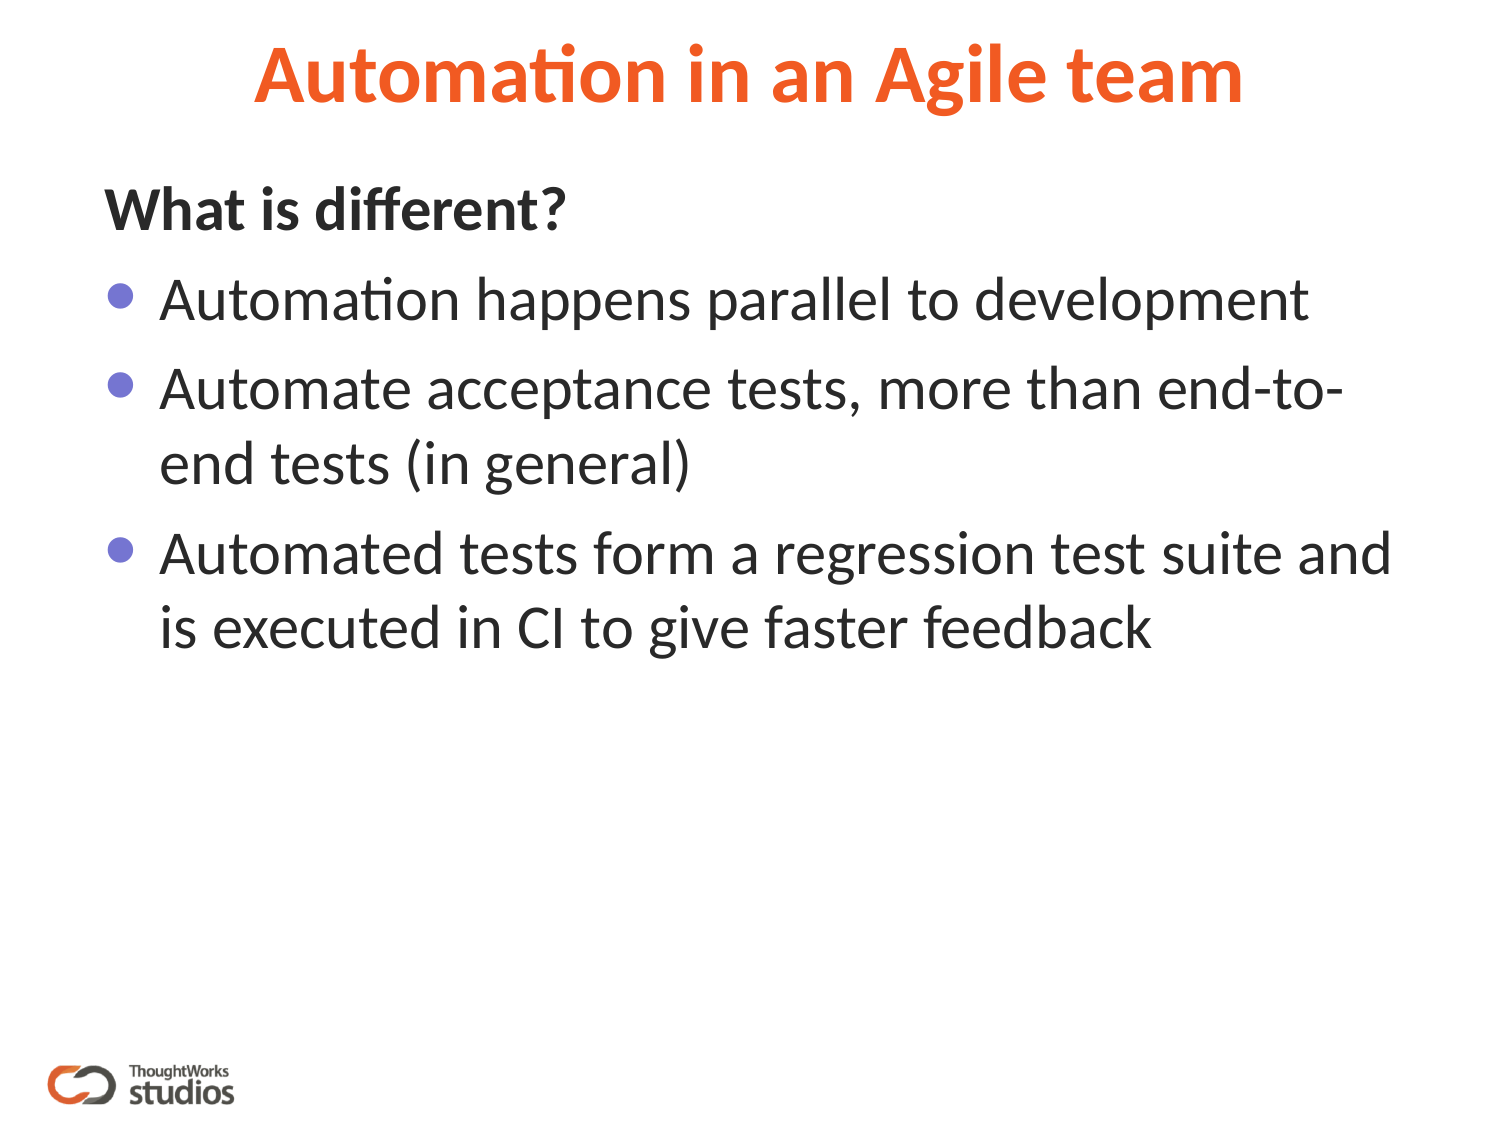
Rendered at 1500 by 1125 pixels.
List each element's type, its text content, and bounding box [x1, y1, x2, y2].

title Automation in an Agile team [60, 0, 1440, 138]
list What is different? Automation happens parallel to development Automate acceptance tests, more than end-to-end tests (in general) Automated tests form a regression test suite and is executed in CI to give faster feedback [99, 163, 1405, 1022]
picture [46, 1063, 235, 1105]
